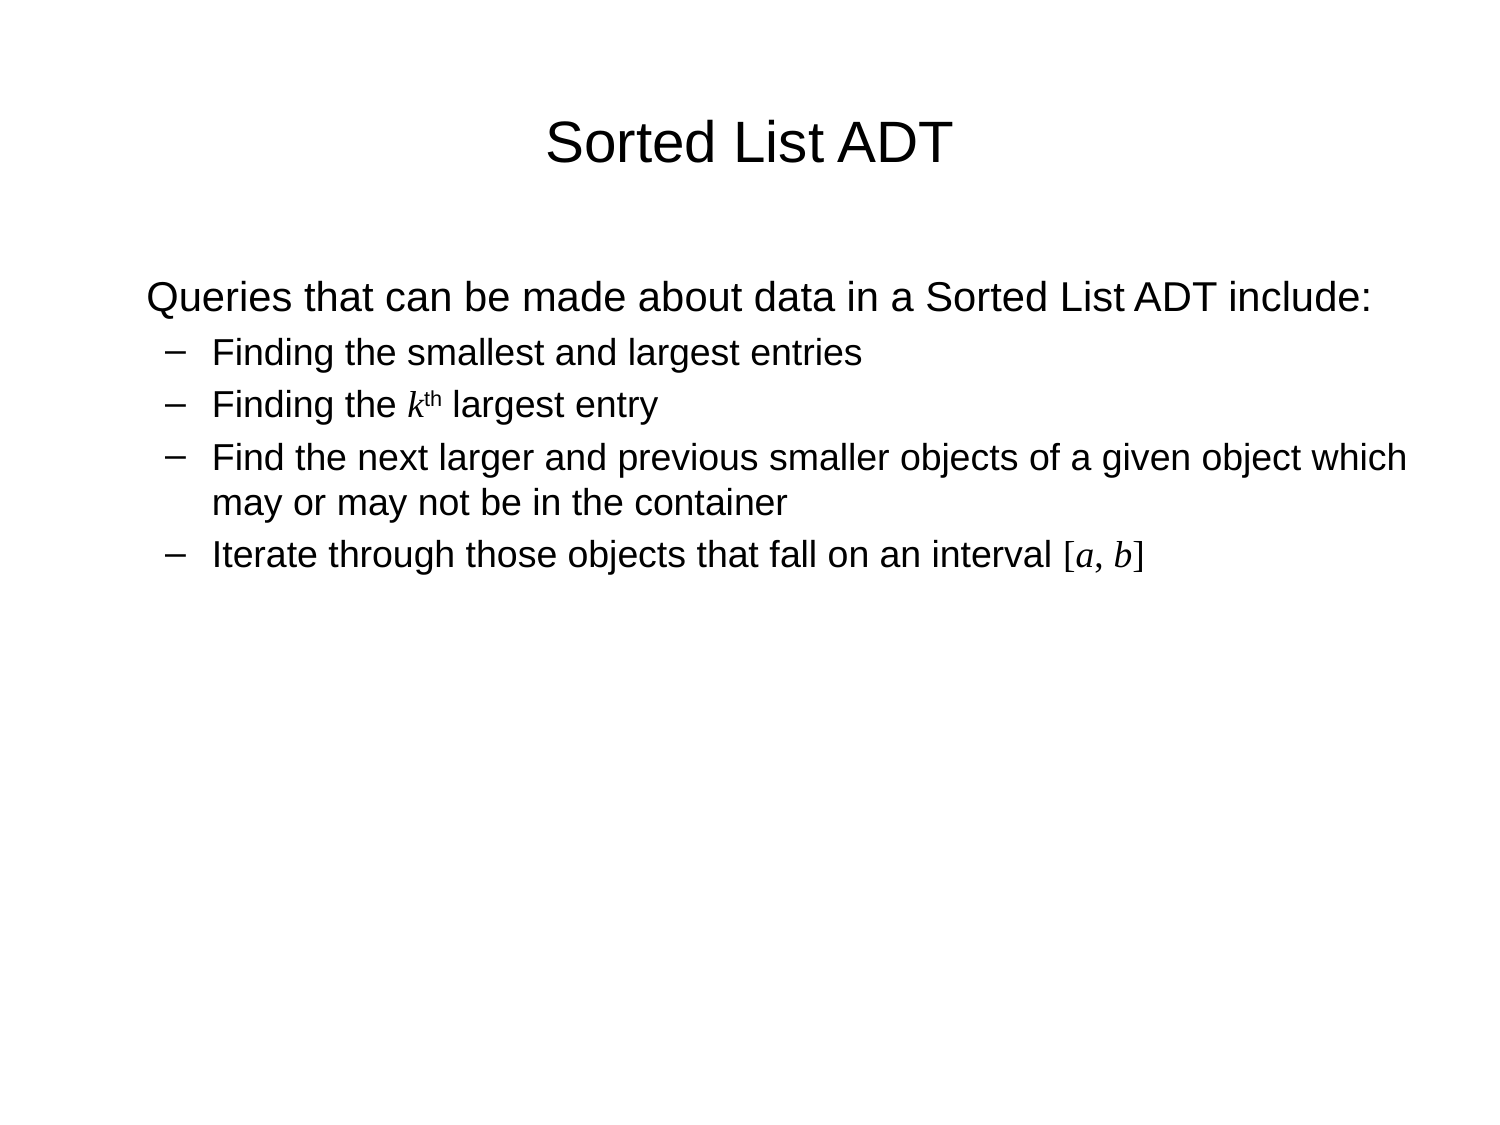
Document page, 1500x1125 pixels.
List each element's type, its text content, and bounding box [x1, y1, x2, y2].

list Queries that can be made about data in a Sorted List ADT include: Finding the smallest and largest entries Finding the kth largest entry Find the next larger and previous smaller objects of a given object which may or may not be in the container Iterate through those objects that fall on an interval [a, b] [74, 262, 1426, 1006]
title Sorted List ADT [74, 44, 1426, 233]
